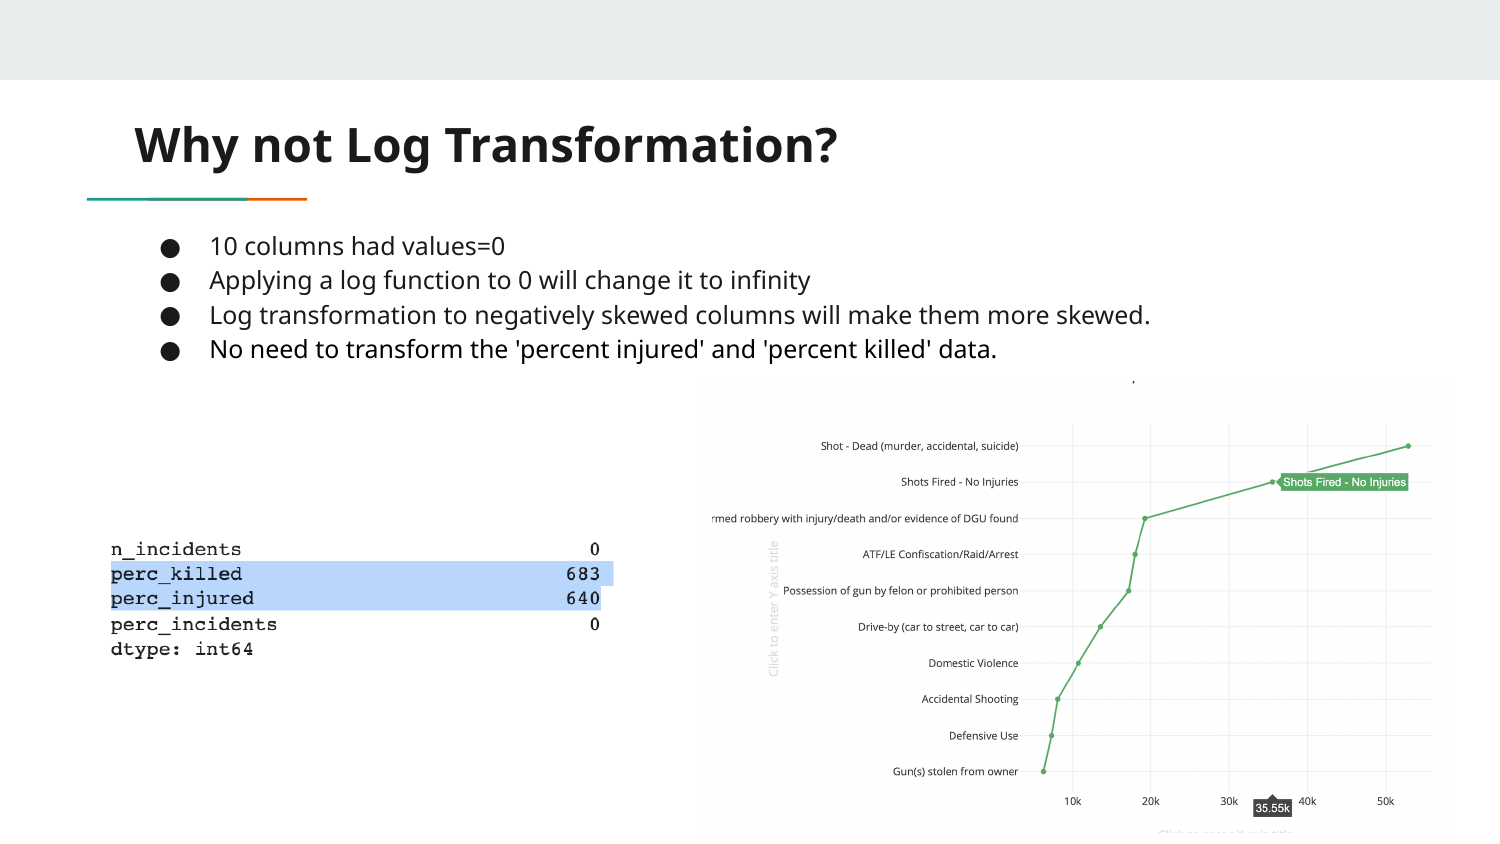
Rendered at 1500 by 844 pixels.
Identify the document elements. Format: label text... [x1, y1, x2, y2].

picture [22, 381, 1453, 833]
title Why not Log Transformation? [119, 99, 1381, 188]
list 10 columns had values=0 Applying a log function to 0 will change it to infinity Log transformation to negatively skewed columns will make them more skewed. No need to transform the 'percent injured' and 'percent killed' data. [119, 210, 1381, 536]
